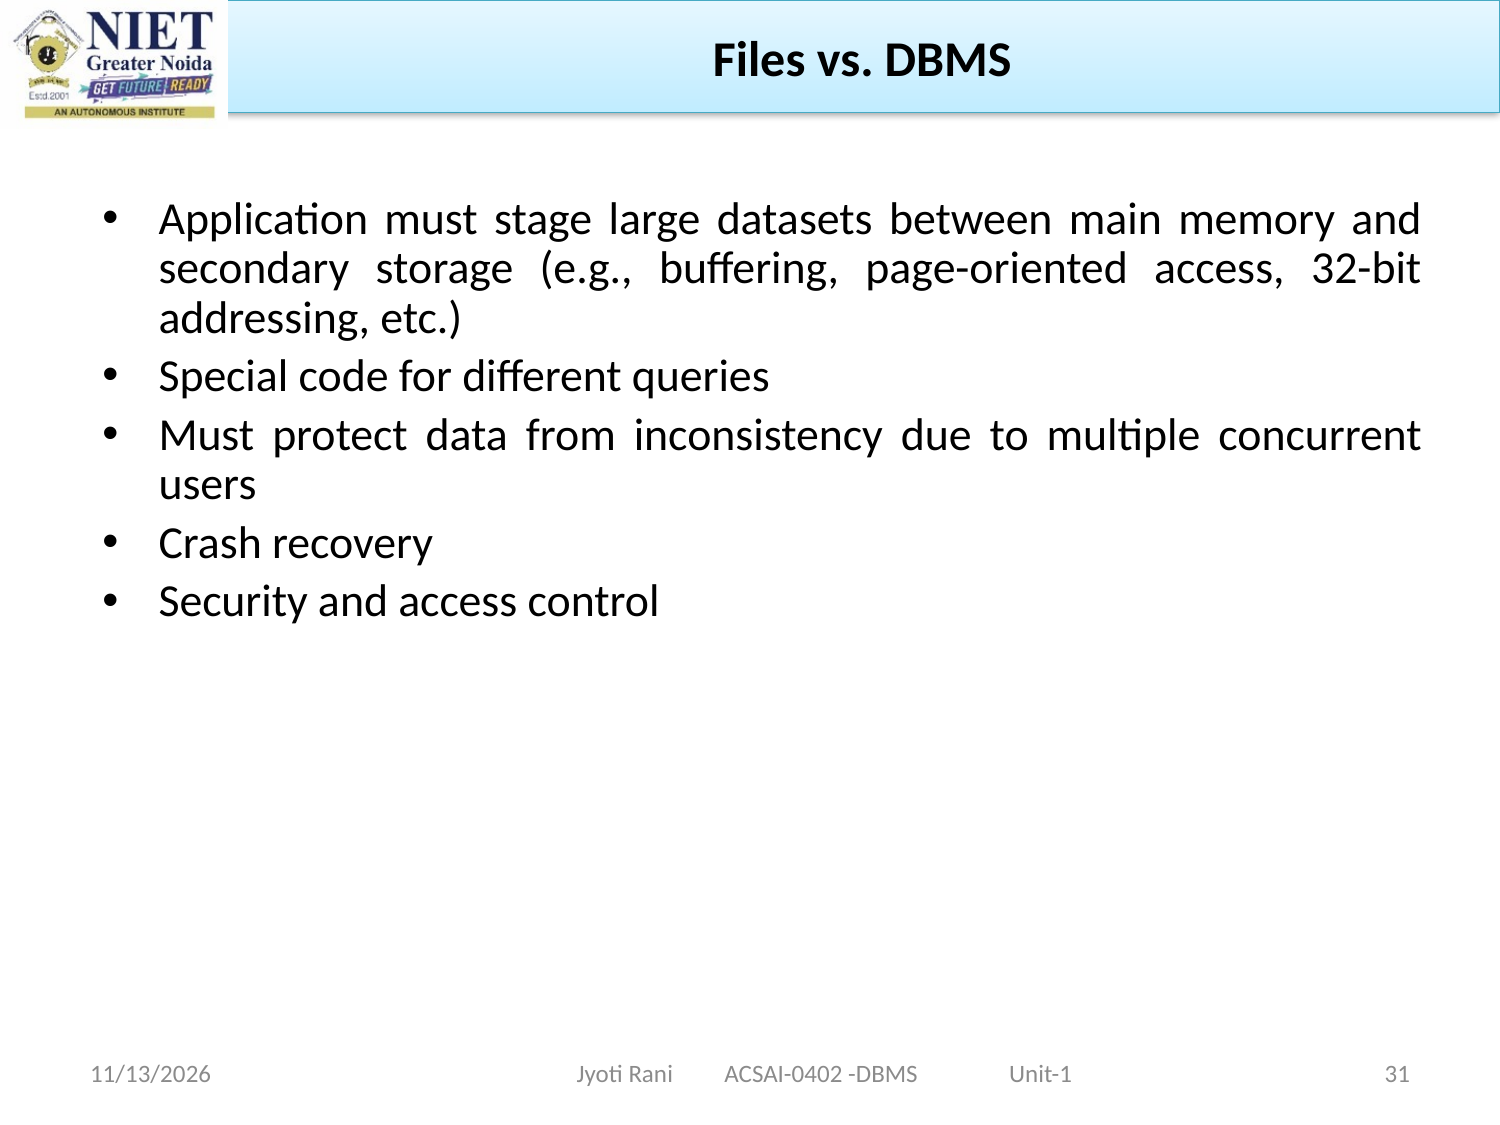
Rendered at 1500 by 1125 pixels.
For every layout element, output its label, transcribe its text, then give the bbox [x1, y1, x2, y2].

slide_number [75, 1042, 412, 1103]
list Application must stage large datasets between main memory and secondary storage (e.g., buffering, page-oriented access, 32-bit addressing, etc.) Special code for different queries Must protect data from inconsistency due to multiple concurrent users Crash recovery Security and access control [87, 187, 1438, 930]
slide_number 31 [1074, 1042, 1425, 1103]
text_box Files vs. DBMS [229, 0, 1500, 113]
picture [0, 0, 228, 130]
footer Jyoti Rani ACSAI-0402 -DBMS Unit-1 [412, 1042, 1074, 1103]
